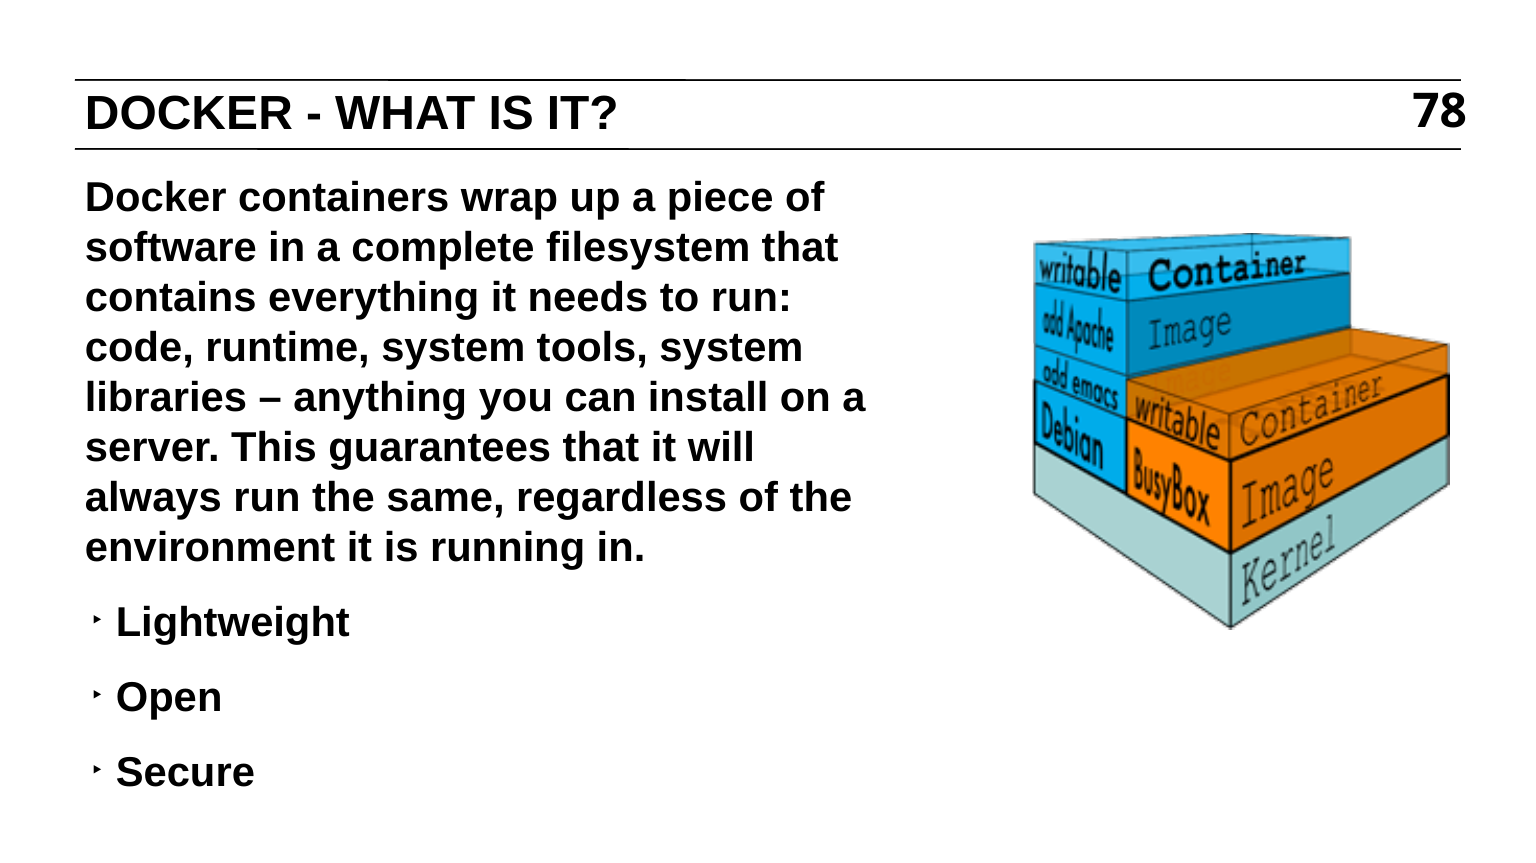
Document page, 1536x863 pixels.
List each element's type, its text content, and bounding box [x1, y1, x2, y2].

list Docker containers wrap up a piece of software in a complete filesystem that contains everything it needs to run: code, runtime, system tools, system libraries – anything you can install on a server. This guarantees that it will always run the same, regardless of the environment it is running in. Lightweight Open Secure [76, 160, 885, 823]
title DOCKER - WHAT IS IT? [76, 82, 1369, 251]
slide_number 78 [1410, 83, 1470, 142]
picture [1032, 233, 1450, 630]
